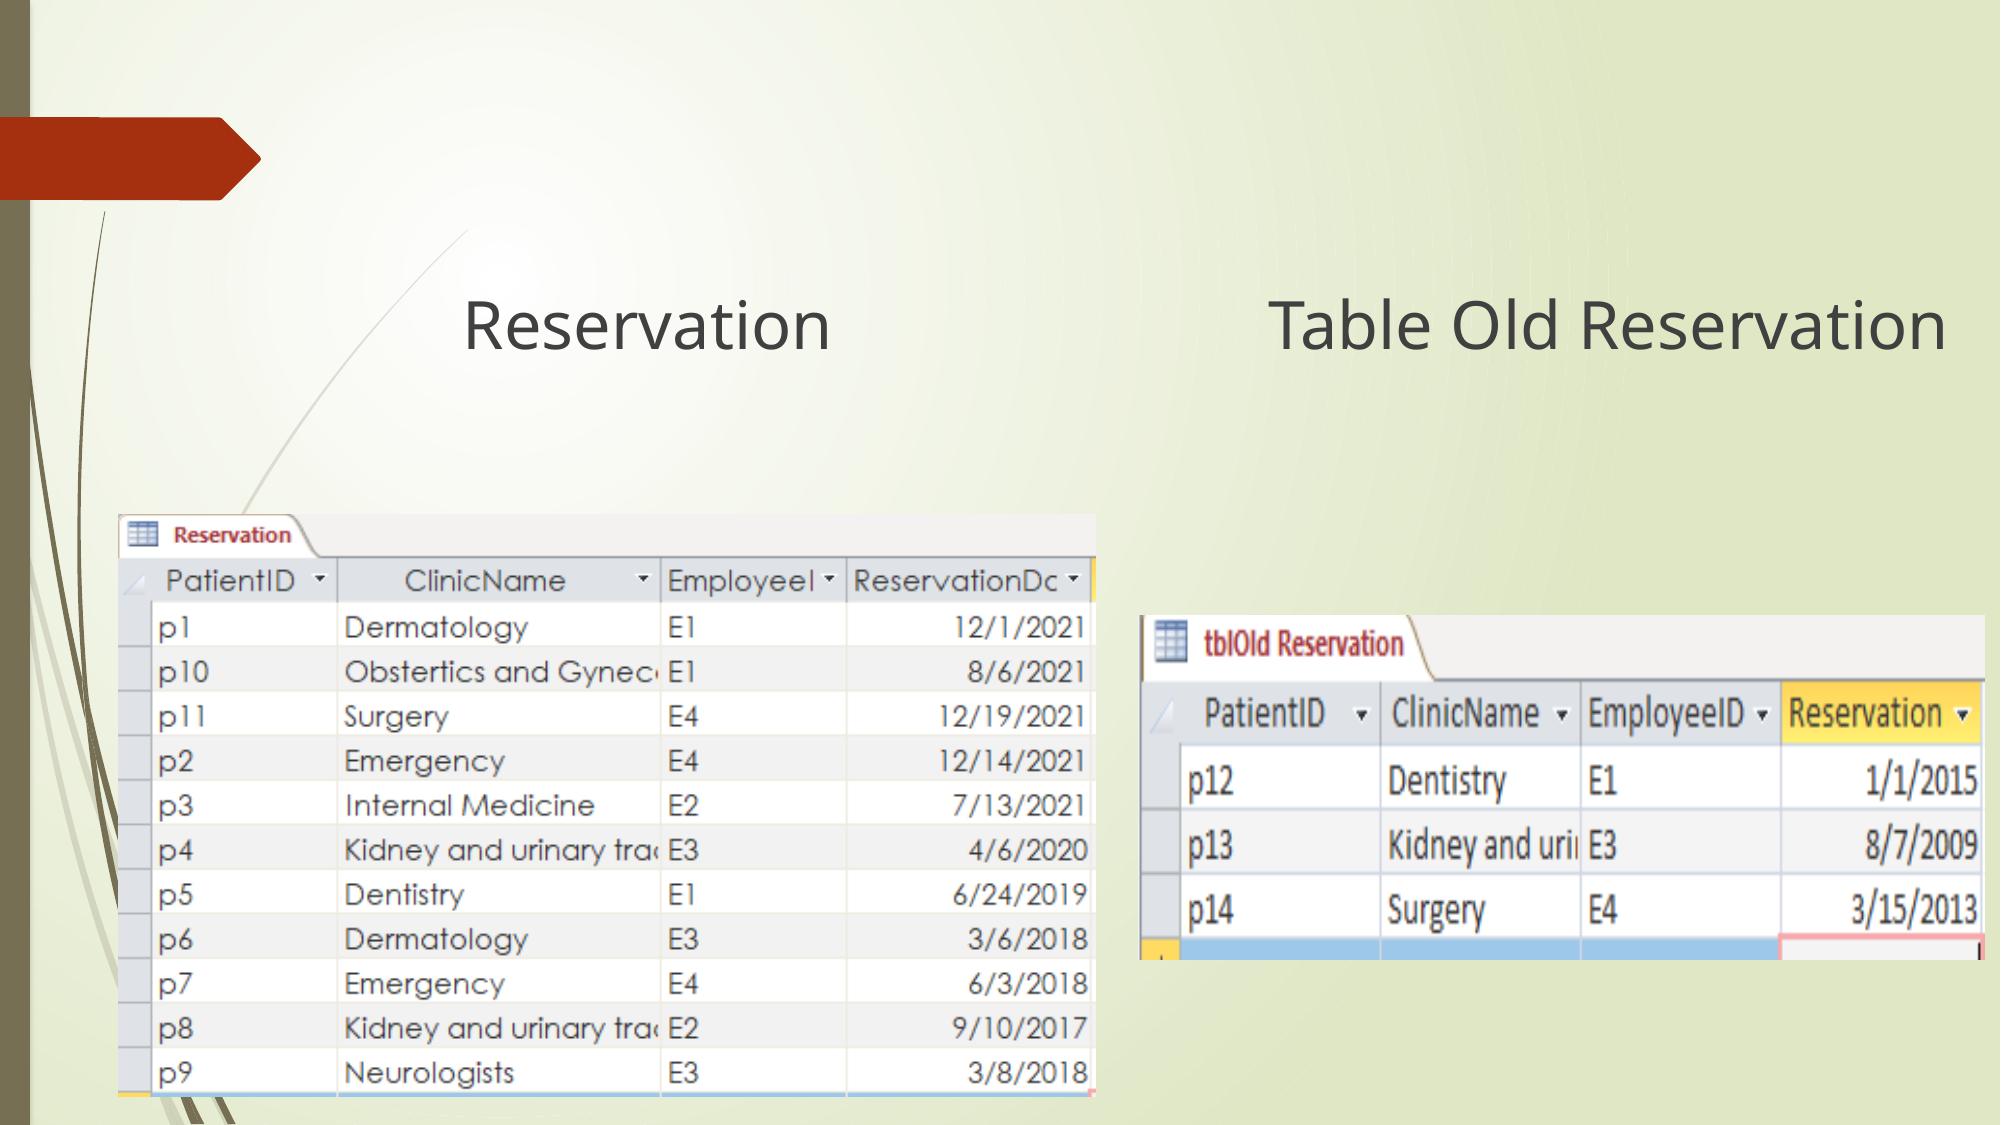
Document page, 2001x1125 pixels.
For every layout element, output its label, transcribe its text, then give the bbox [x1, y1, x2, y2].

list Table Old Reservation [1233, 275, 1985, 371]
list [118, 514, 1096, 1098]
list Reservation [320, 275, 976, 371]
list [1138, 615, 1985, 961]
